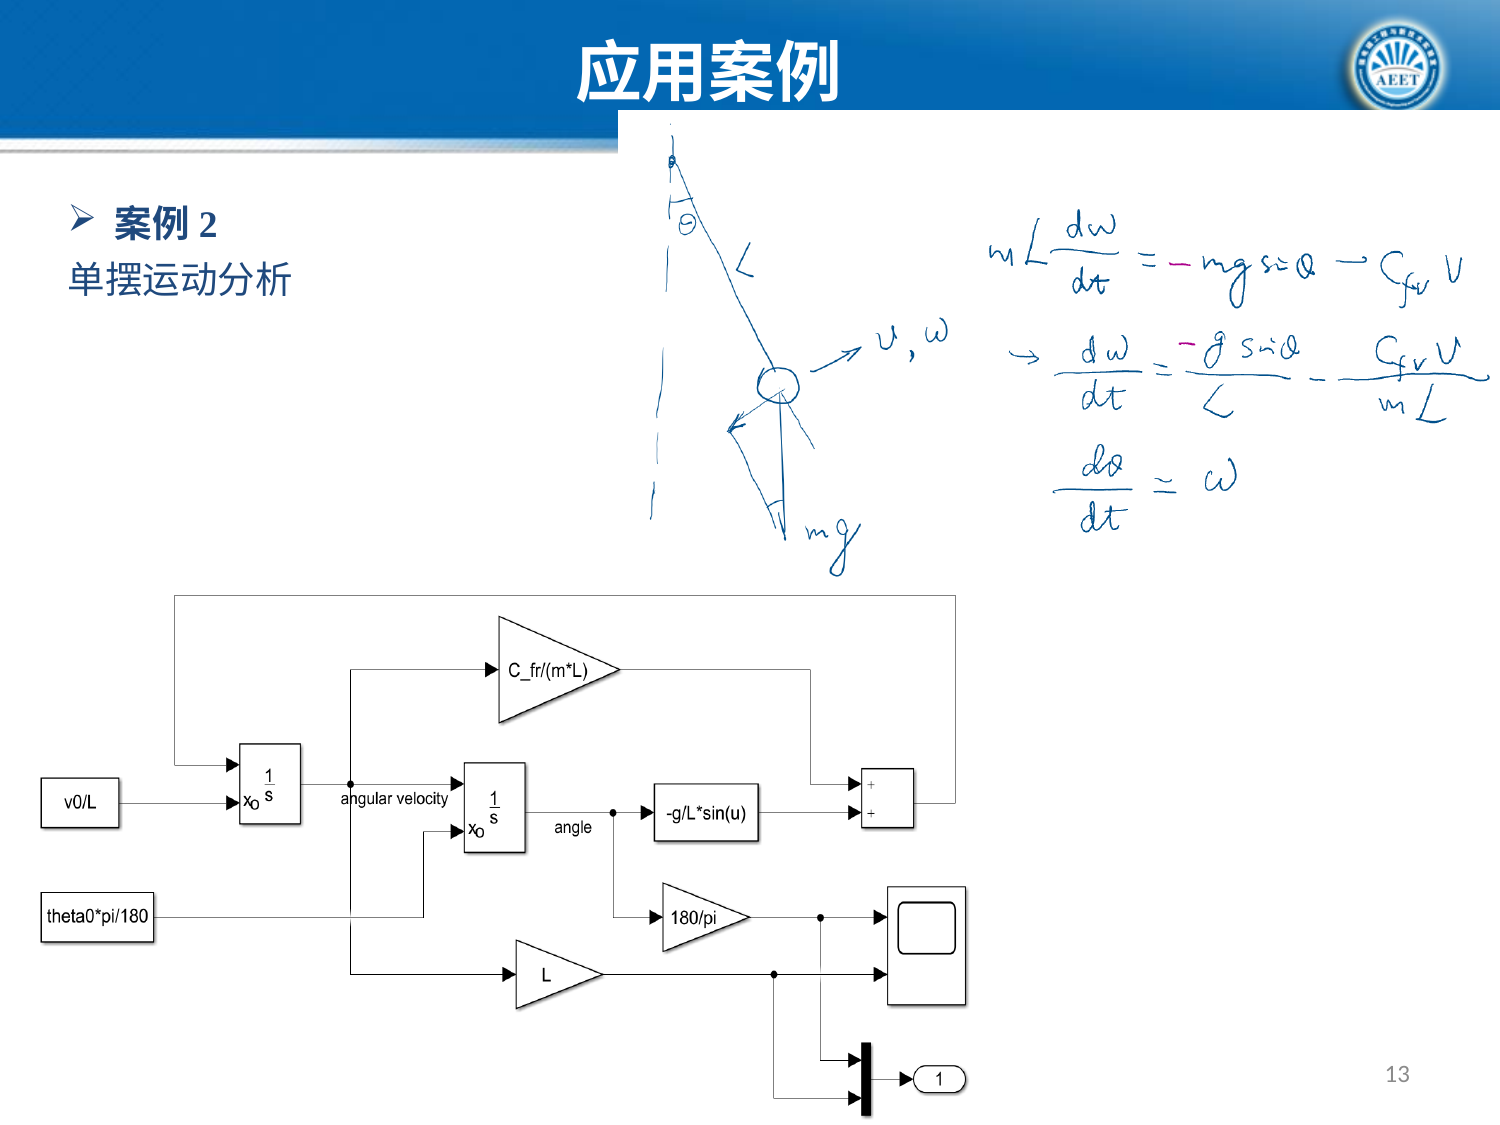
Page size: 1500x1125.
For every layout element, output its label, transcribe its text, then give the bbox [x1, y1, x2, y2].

slide_number 13 [1074, 1042, 1425, 1103]
picture [0, 0, 1500, 1125]
text_box 应用案例 [194, 28, 1223, 111]
text_box 案例2 单摆运动分析 [53, 181, 612, 309]
